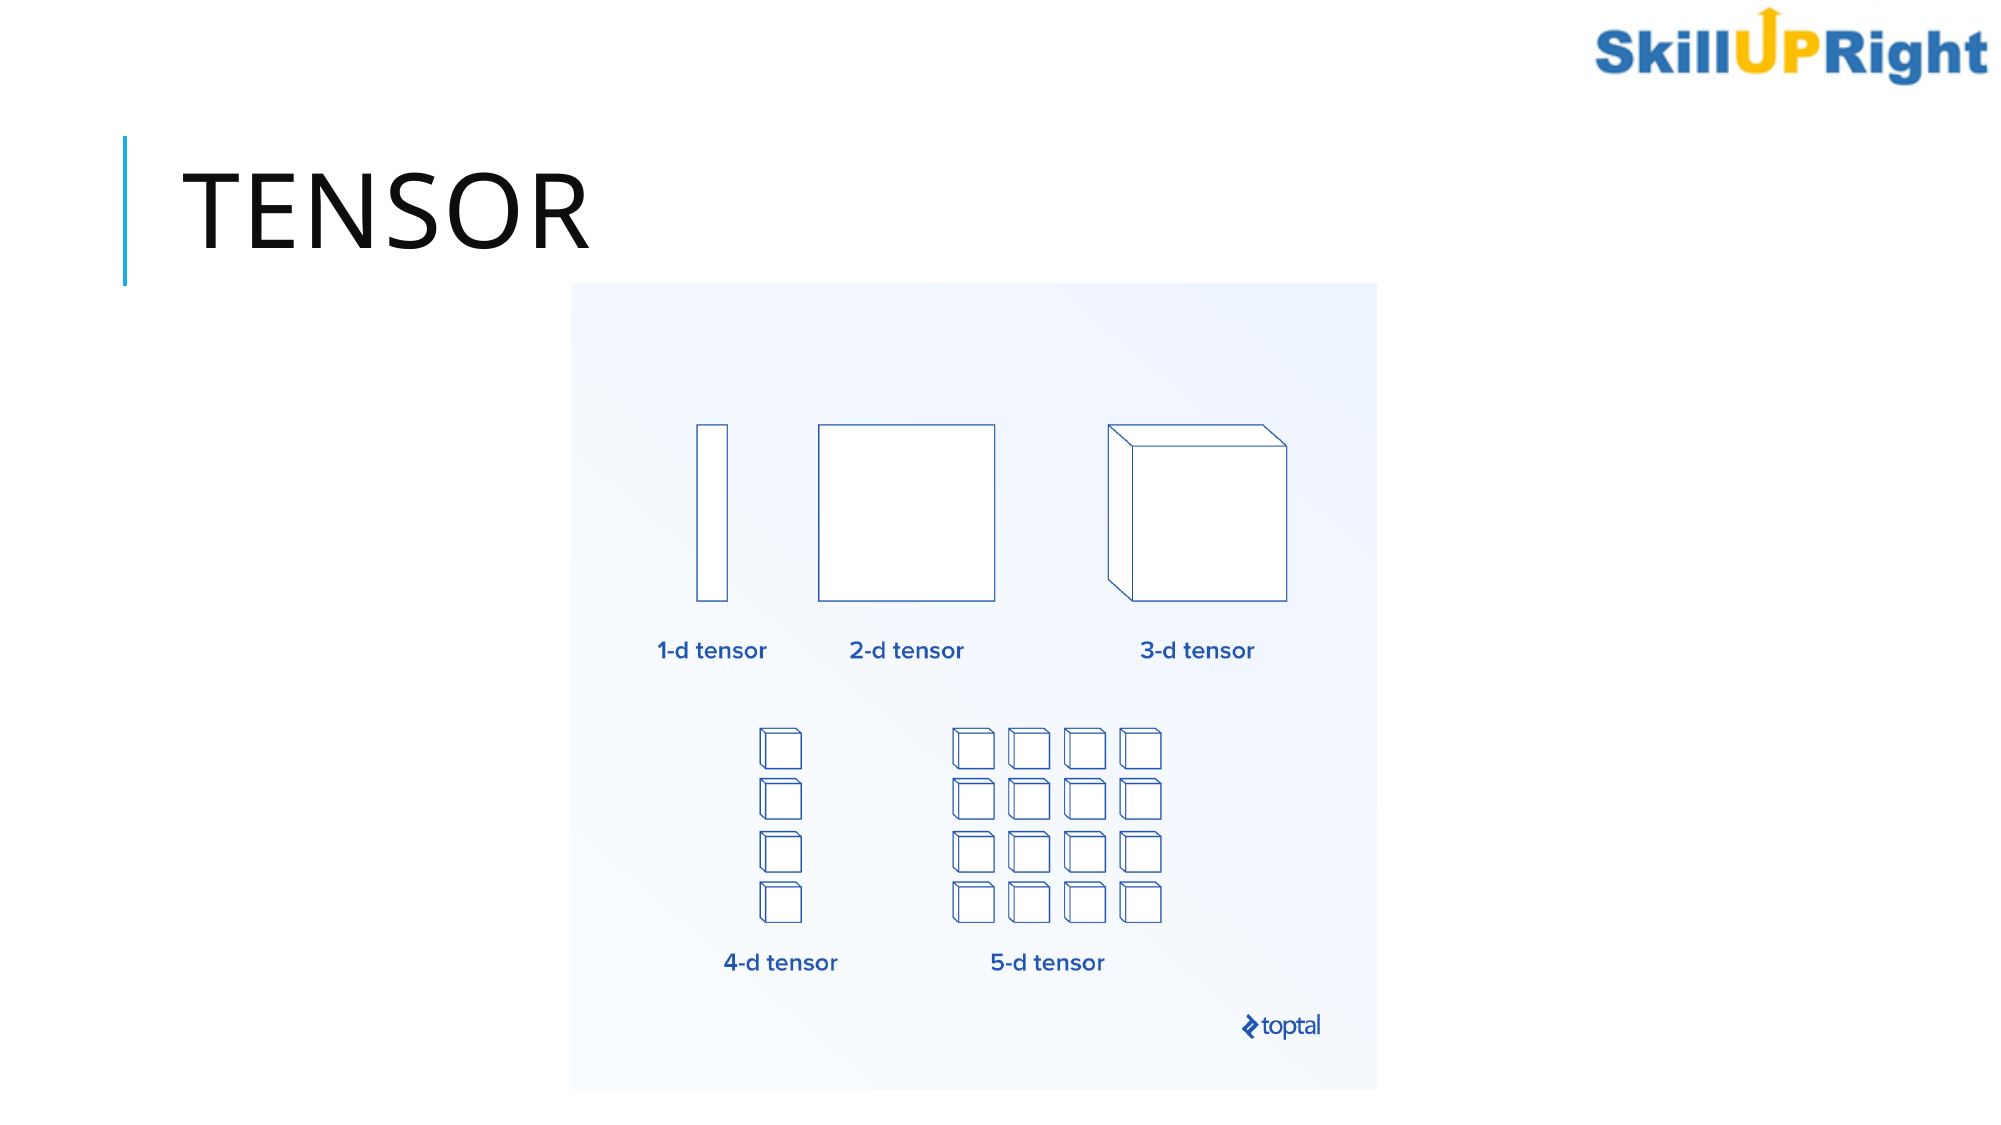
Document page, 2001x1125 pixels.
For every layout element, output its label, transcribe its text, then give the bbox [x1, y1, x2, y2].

title Tensor [168, 96, 1763, 342]
picture [1582, 0, 1998, 93]
picture [570, 283, 1377, 1090]
